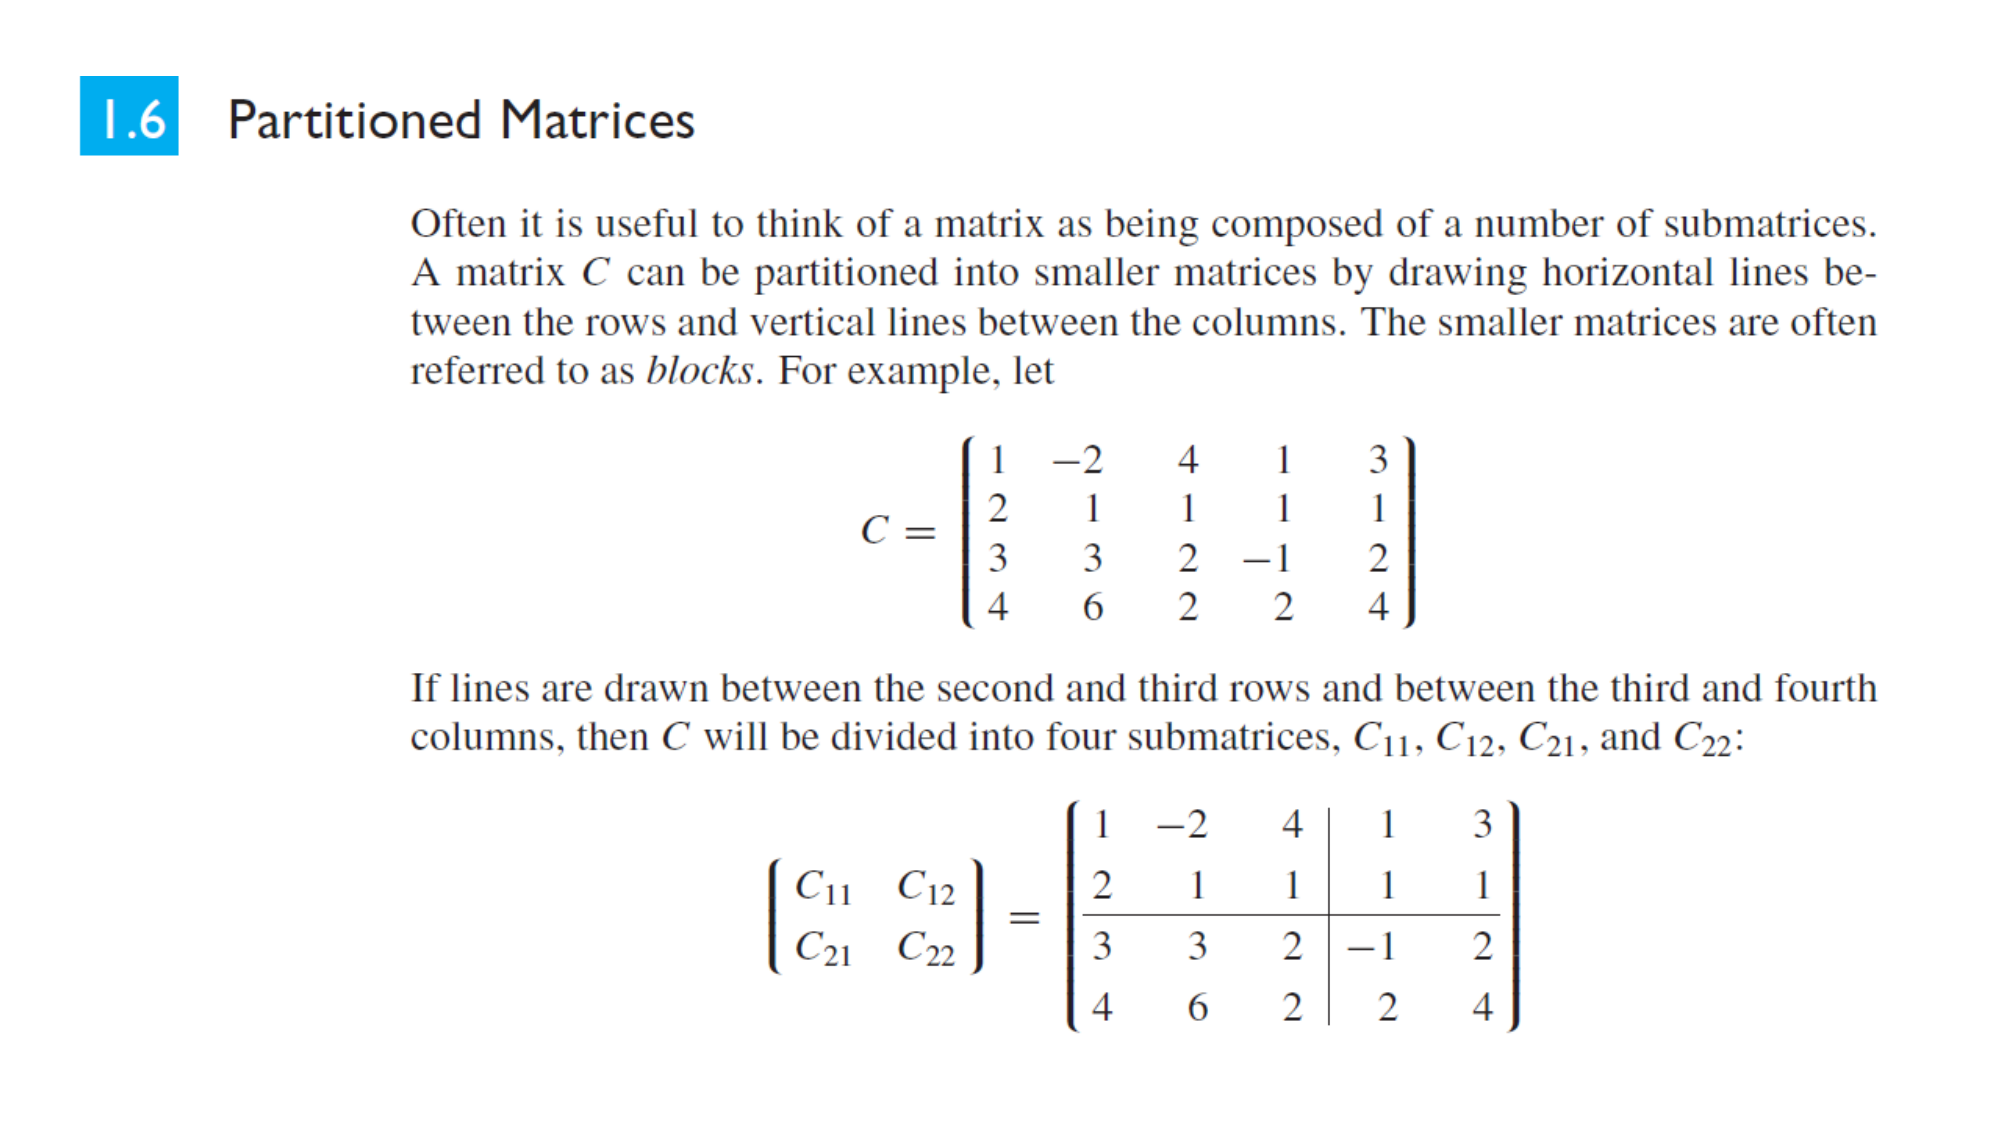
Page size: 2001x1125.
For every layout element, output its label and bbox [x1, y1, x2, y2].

picture [129, 131, 136, 138]
picture [107, 100, 114, 138]
picture [60, 76, 1940, 1049]
picture [141, 100, 166, 138]
